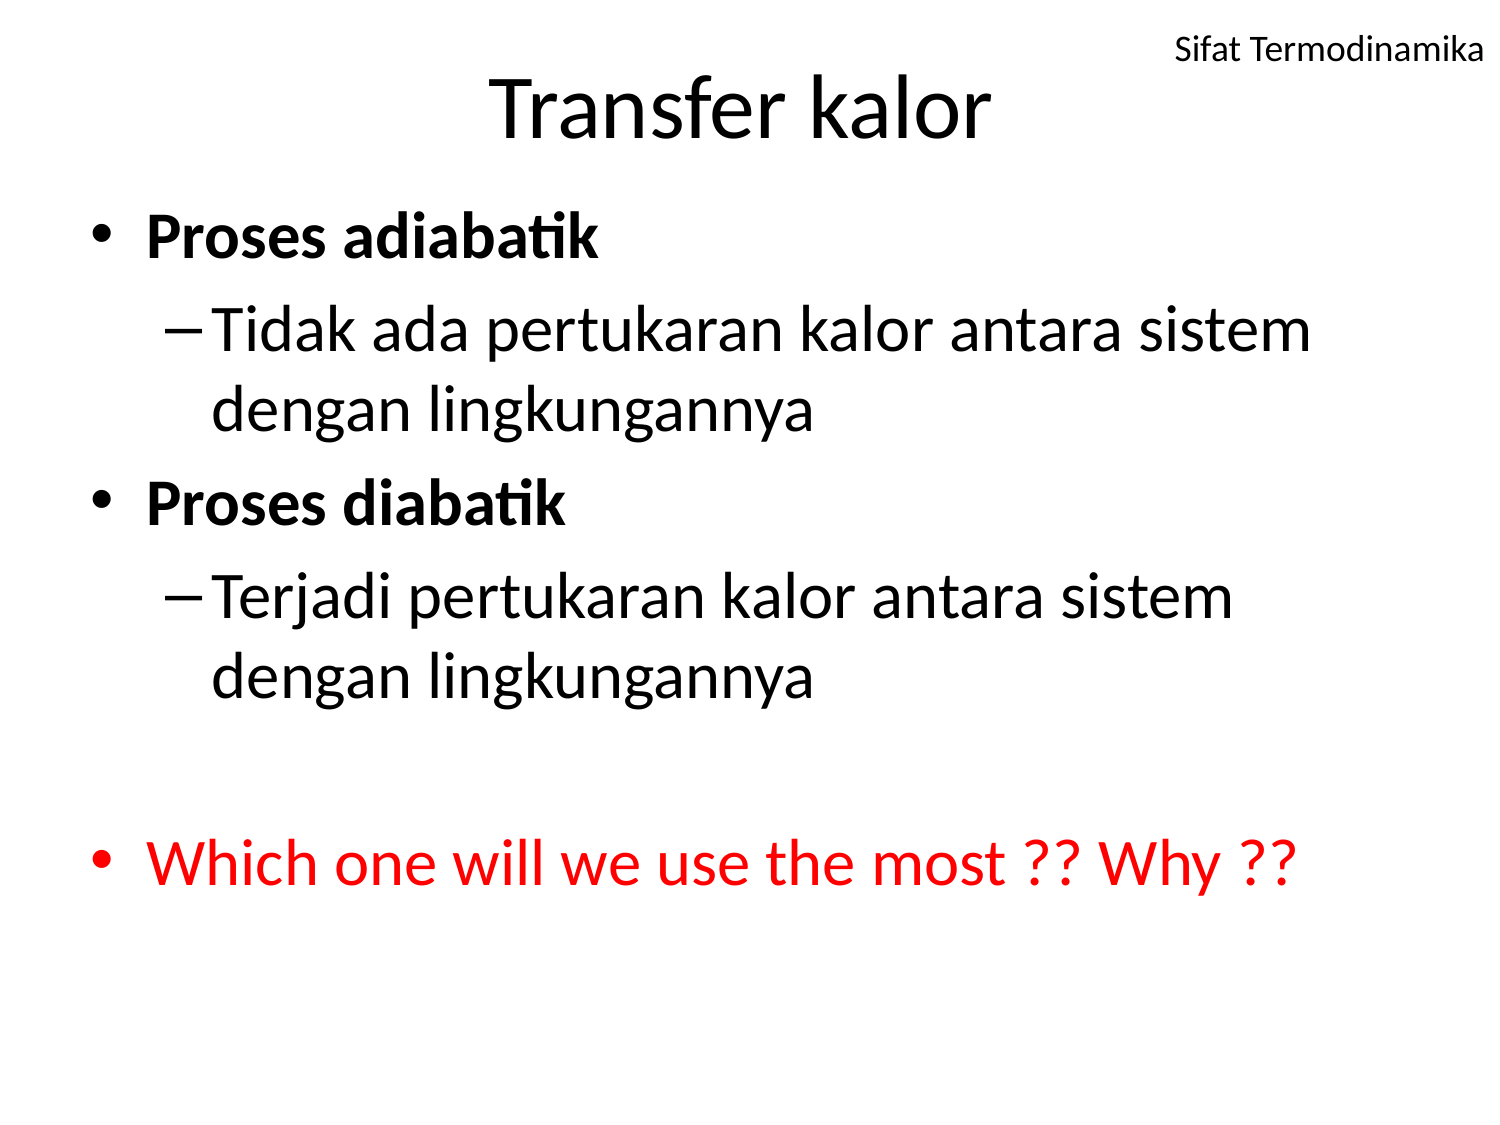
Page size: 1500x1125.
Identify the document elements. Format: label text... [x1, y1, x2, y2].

title Transfer kalor [76, 8, 1427, 197]
list Proses adiabatik Tidak ada pertukaran kalor antara sistem dengan lingkungannya Proses diabatik Terjadi pertukaran kalor antara sistem dengan lingkungannya Which one will we use the most ?? Why ?? [75, 184, 1425, 1005]
text_box Sifat Termodinamika [931, 0, 1500, 93]
